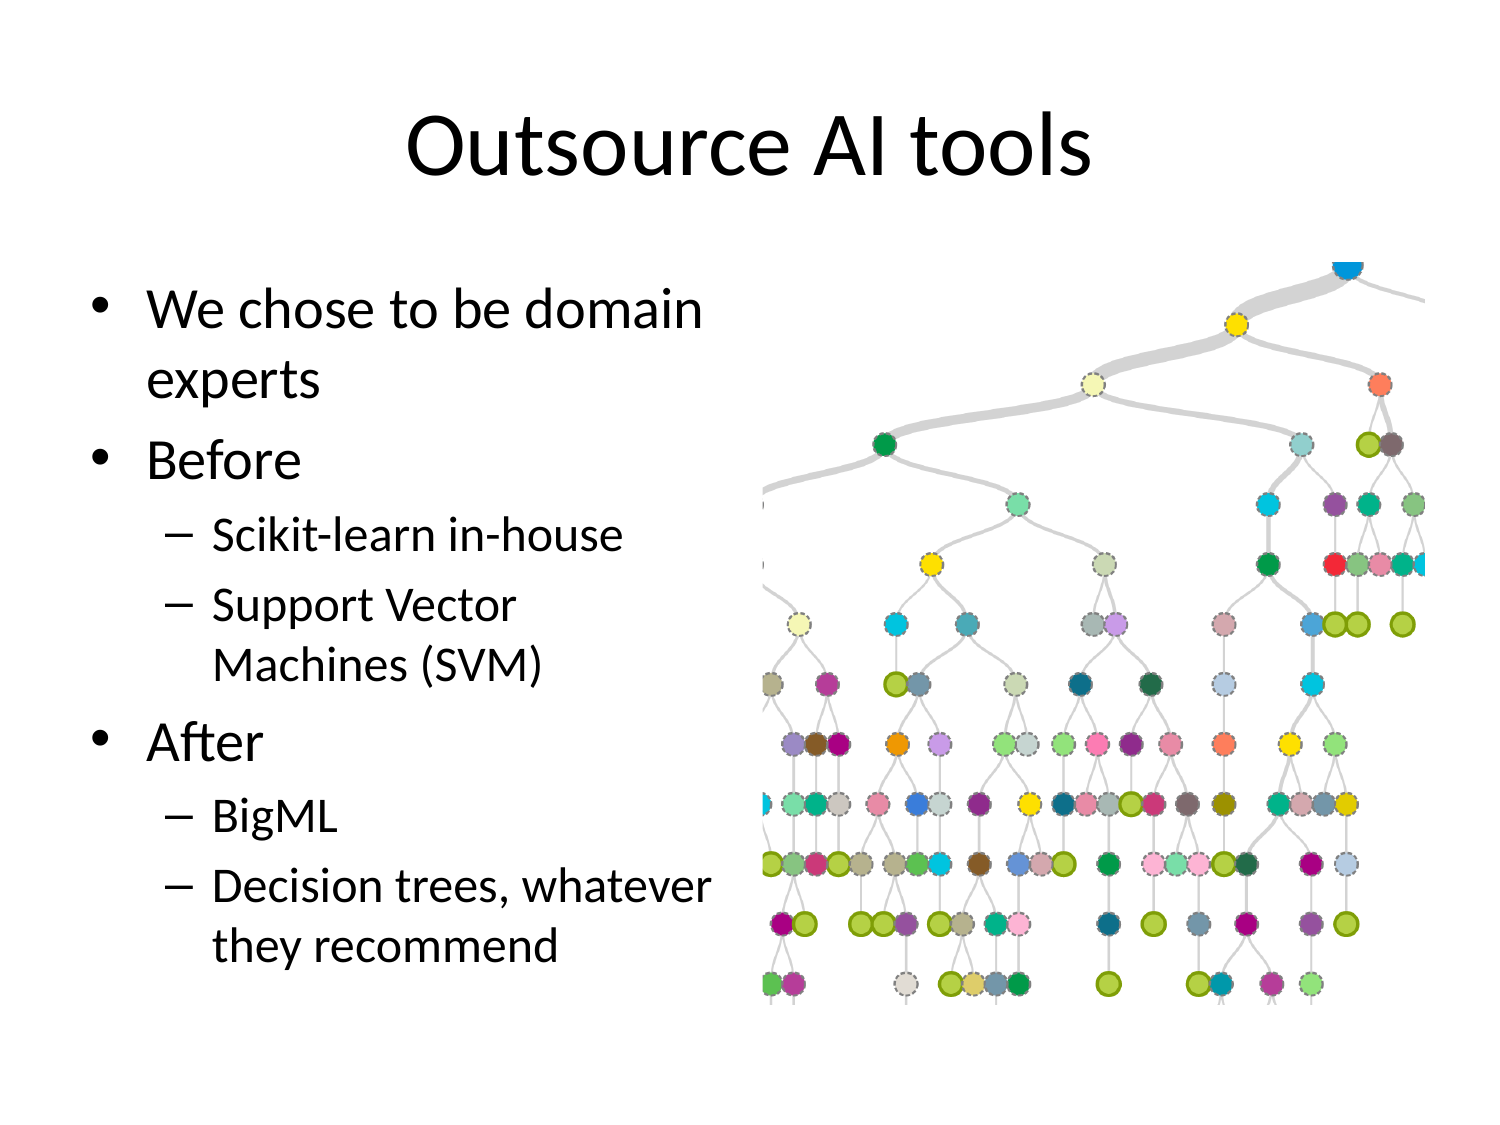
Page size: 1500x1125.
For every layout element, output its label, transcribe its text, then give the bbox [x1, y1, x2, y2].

title Outsource AI tools [75, 45, 1425, 233]
list We chose to be domain experts Before Scikit-learn in-house Support Vector Machines (SVM) After BigML Decision trees, whatever they recommend [75, 262, 738, 1005]
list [762, 262, 1426, 1006]
